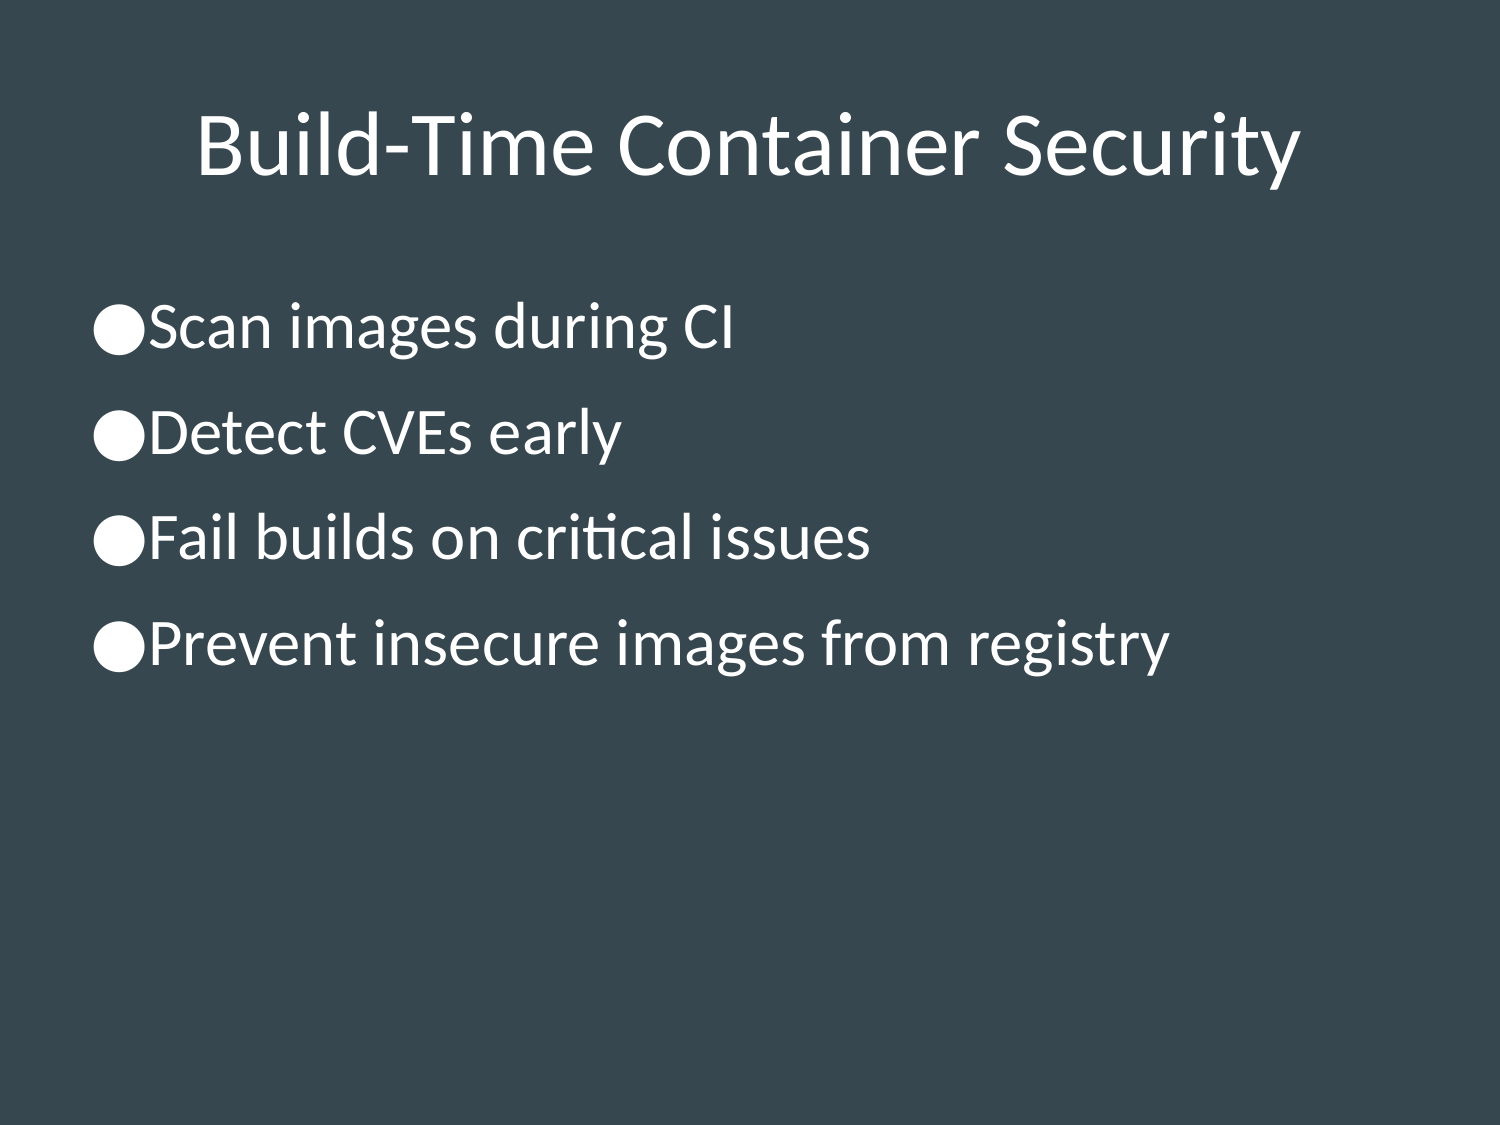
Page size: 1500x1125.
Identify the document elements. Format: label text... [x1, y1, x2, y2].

list Scan images during CI Detect CVEs early Fail builds on critical issues Prevent insecure images from registry [75, 262, 1425, 1005]
title Build-Time Container Security [75, 45, 1425, 233]
